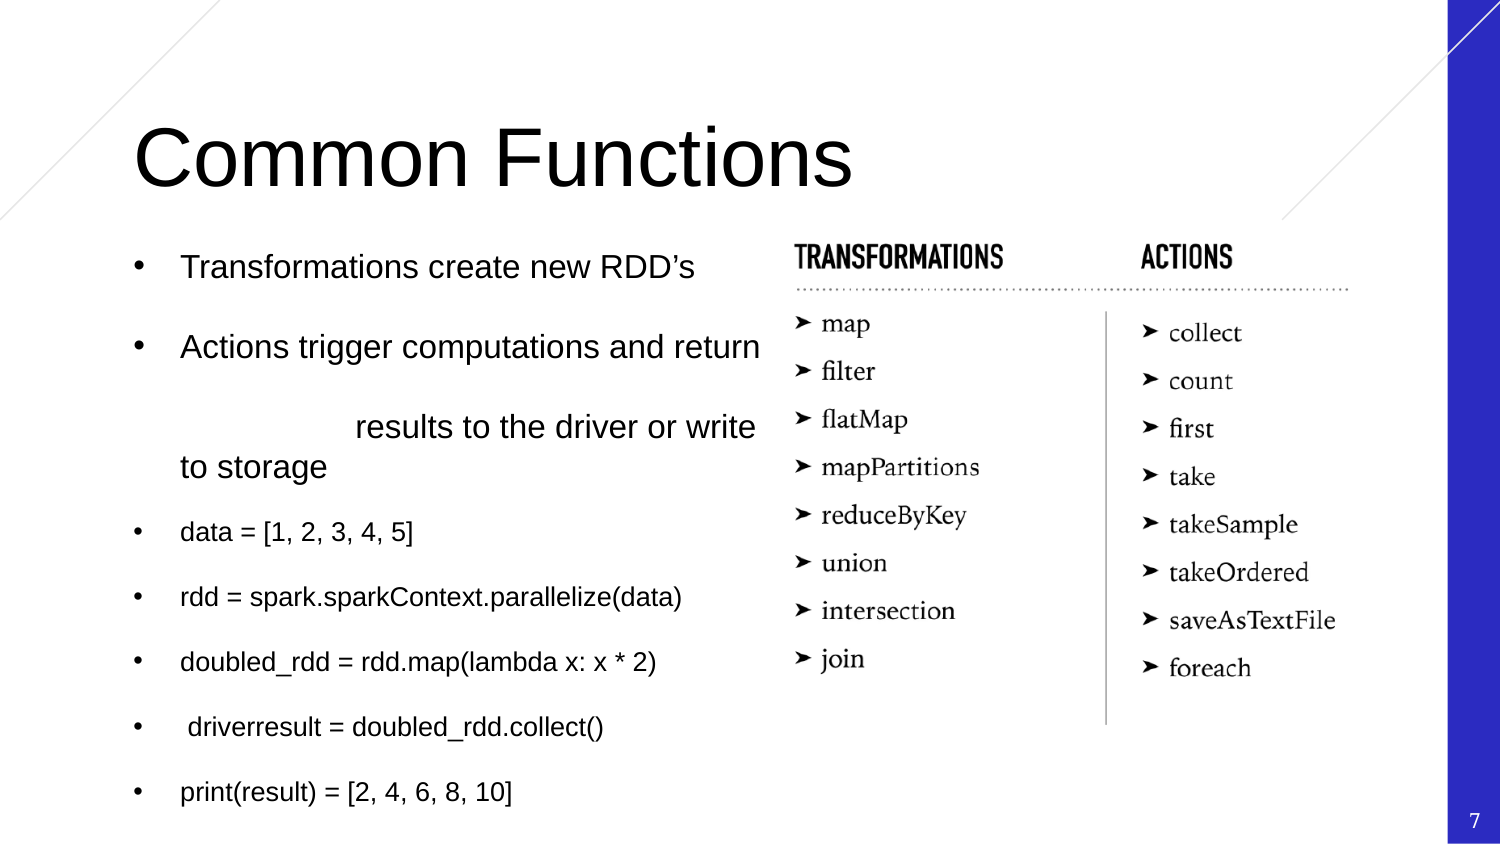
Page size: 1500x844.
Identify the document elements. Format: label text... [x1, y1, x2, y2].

title Common Functions [118, 88, 1276, 183]
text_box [1281, 0, 1500, 221]
text_box Transformations create new RDD’s Actions trigger computations and return results to the driver or write to storage data = [1, 2, 3, 4, 5] rdd = spark.sparkContext.parallelize(data) doubled_rdd = rdd.map(lambda x: x * 2) driverresult = doubled_rdd.collect() print(result) = [2, 4, 6, 8, 10] [118, 237, 780, 844]
slide_number 7 [1447, 799, 1500, 844]
picture [778, 237, 1349, 726]
